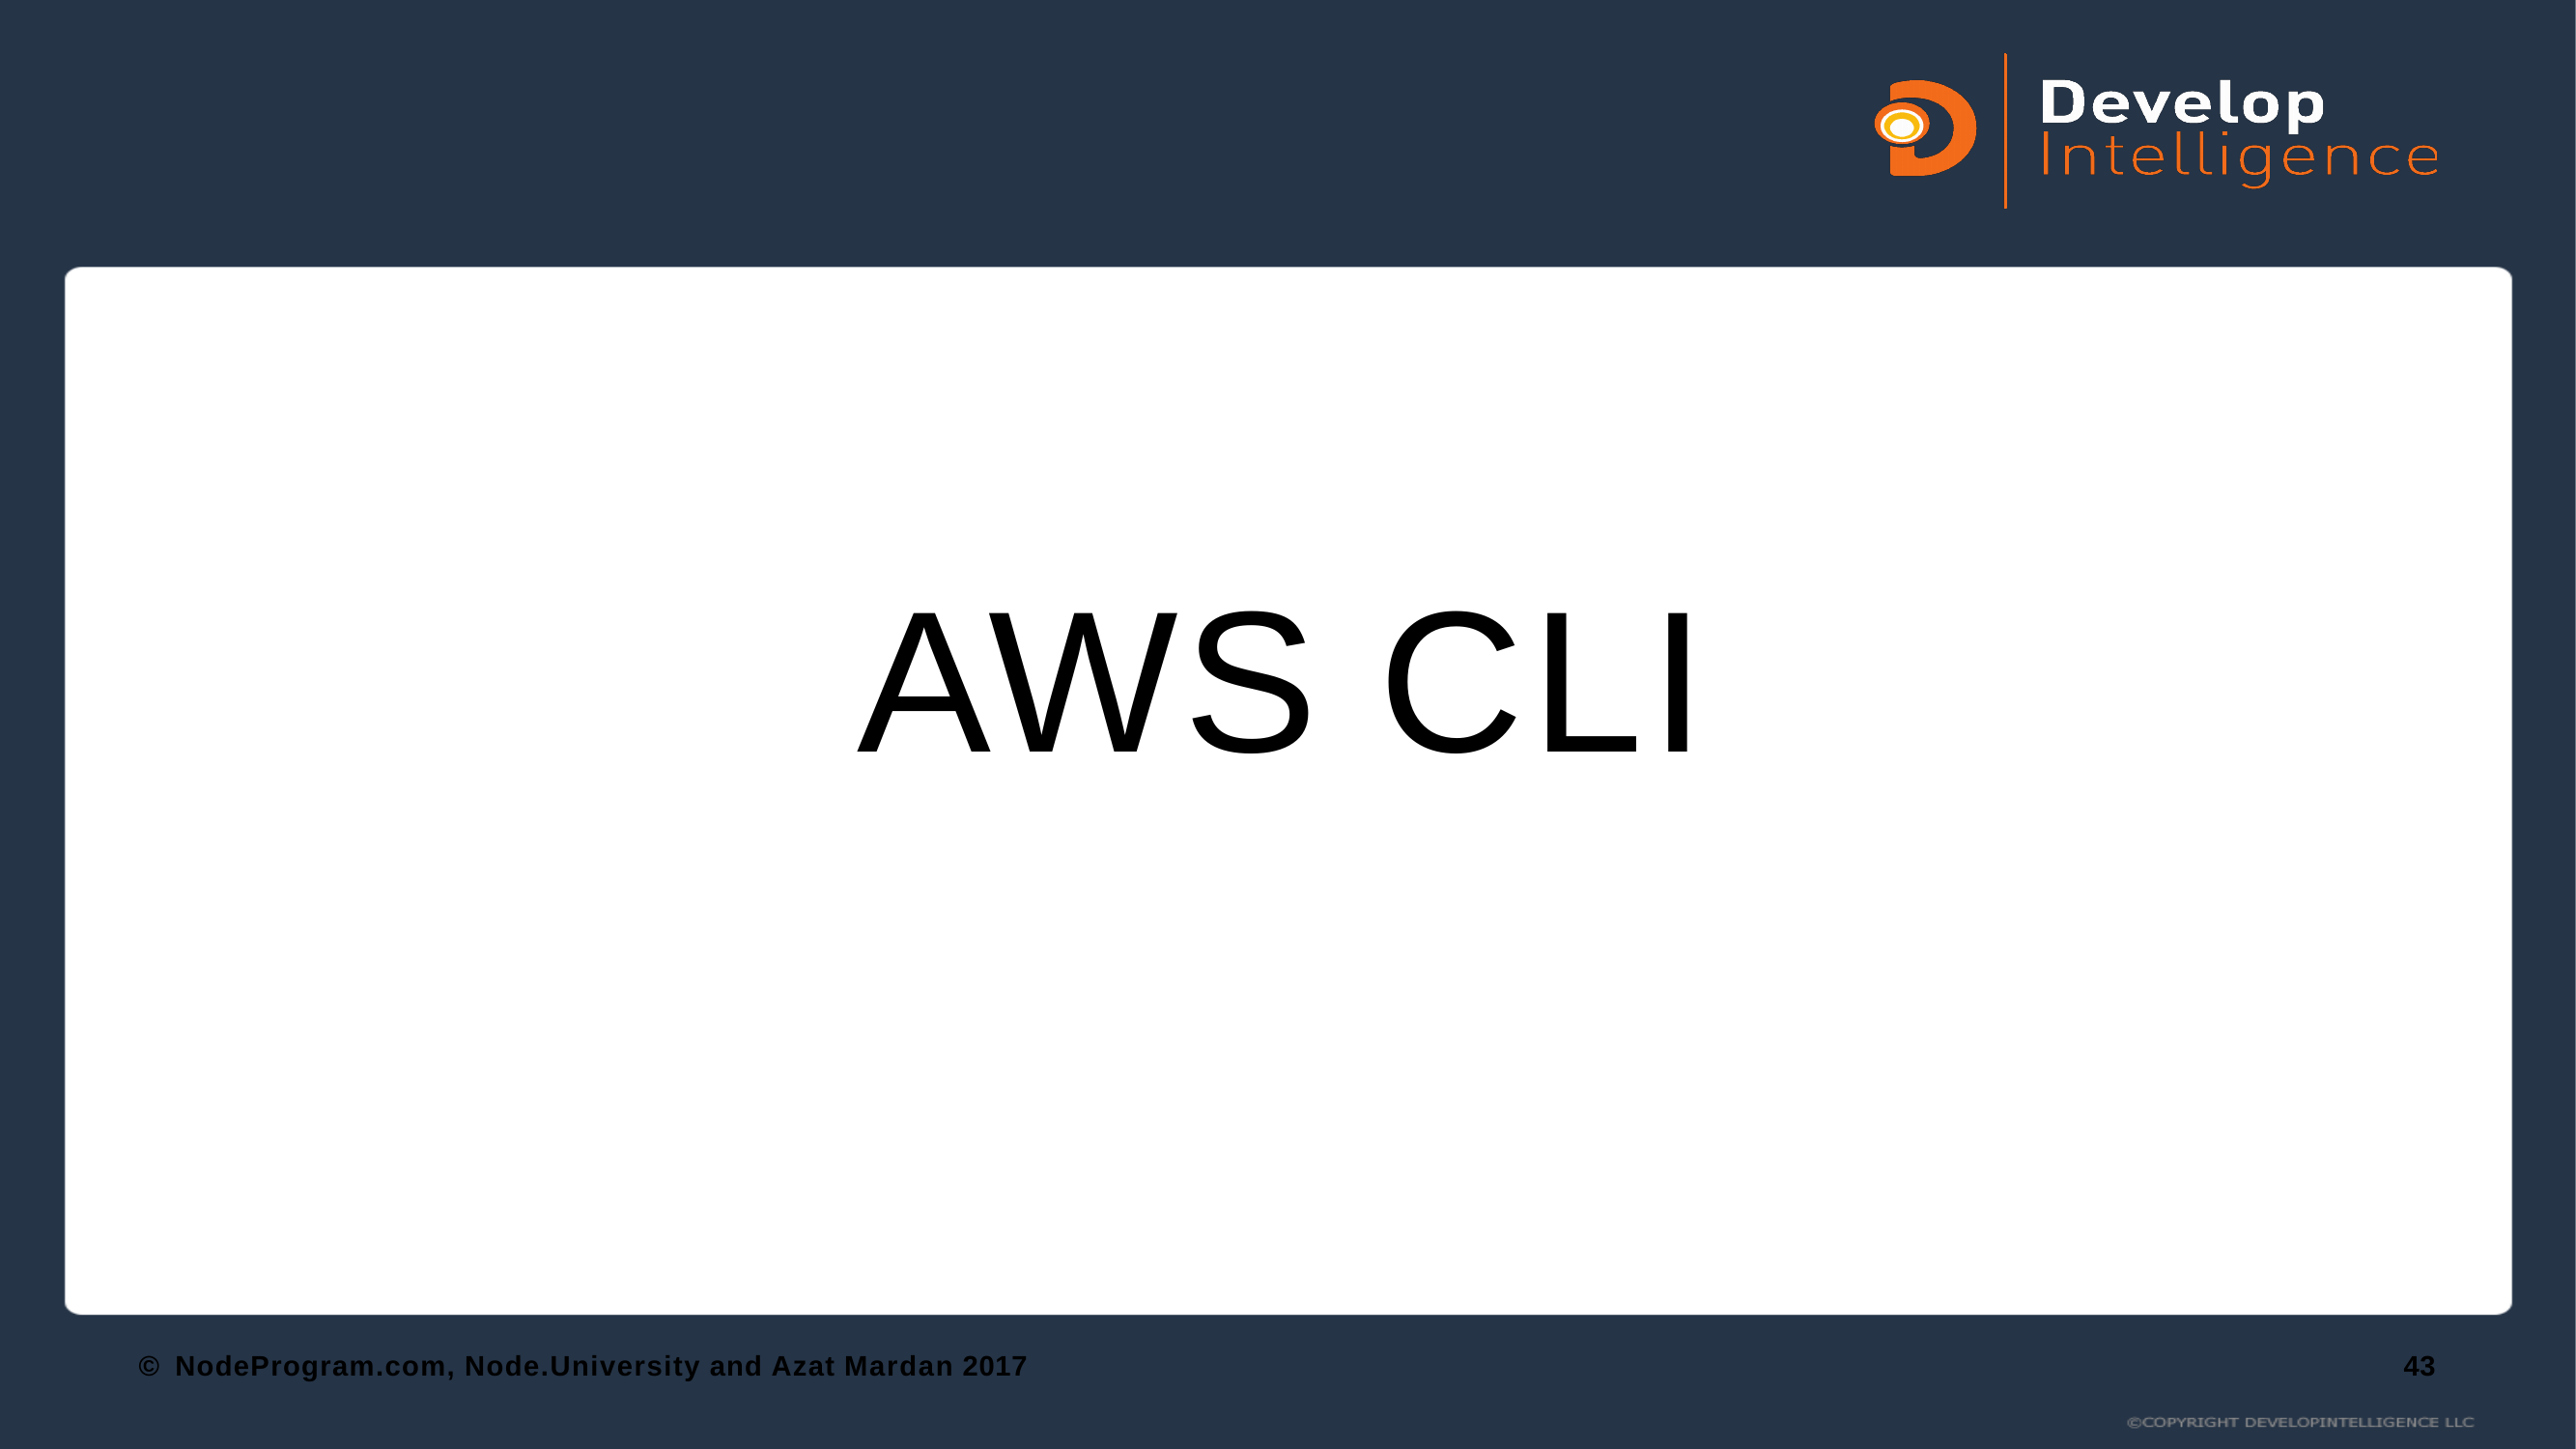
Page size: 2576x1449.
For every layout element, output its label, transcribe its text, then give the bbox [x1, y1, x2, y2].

slide_number 43 [2383, 1347, 2442, 1449]
picture [0, 0, 2576, 1449]
footer © NodeProgram.com, Node.University and Azat Mardan 2017 [136, 1347, 1034, 1449]
title AWS CLI [855, 548, 1721, 793]
